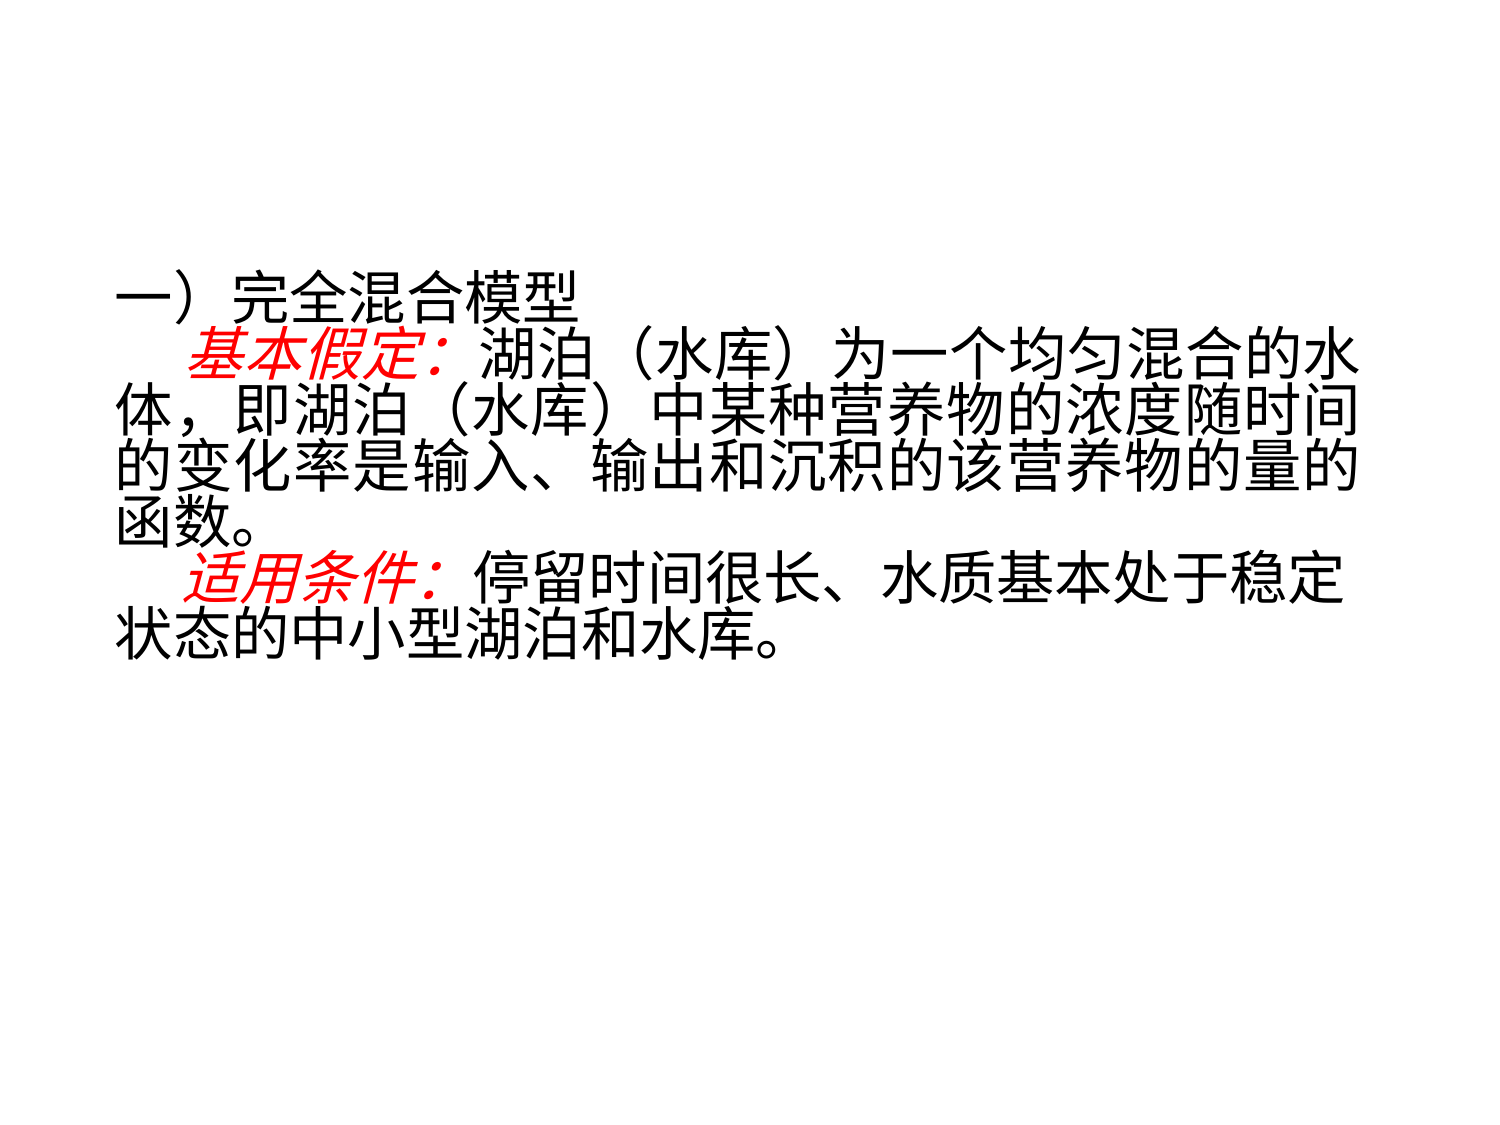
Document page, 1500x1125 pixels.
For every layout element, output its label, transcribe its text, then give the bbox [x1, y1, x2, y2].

text_box 一）完全混合模型 基本假定：湖泊（水库）为一个均匀混合的水体，即湖泊（水库）中某种营养物的浓度随时间的变化率是输入、输出和沉积的该营养物的量的函数。 适用条件：停留时间很长、水质基本处于稳定状态的中小型湖泊和水库。 [100, 267, 1376, 674]
